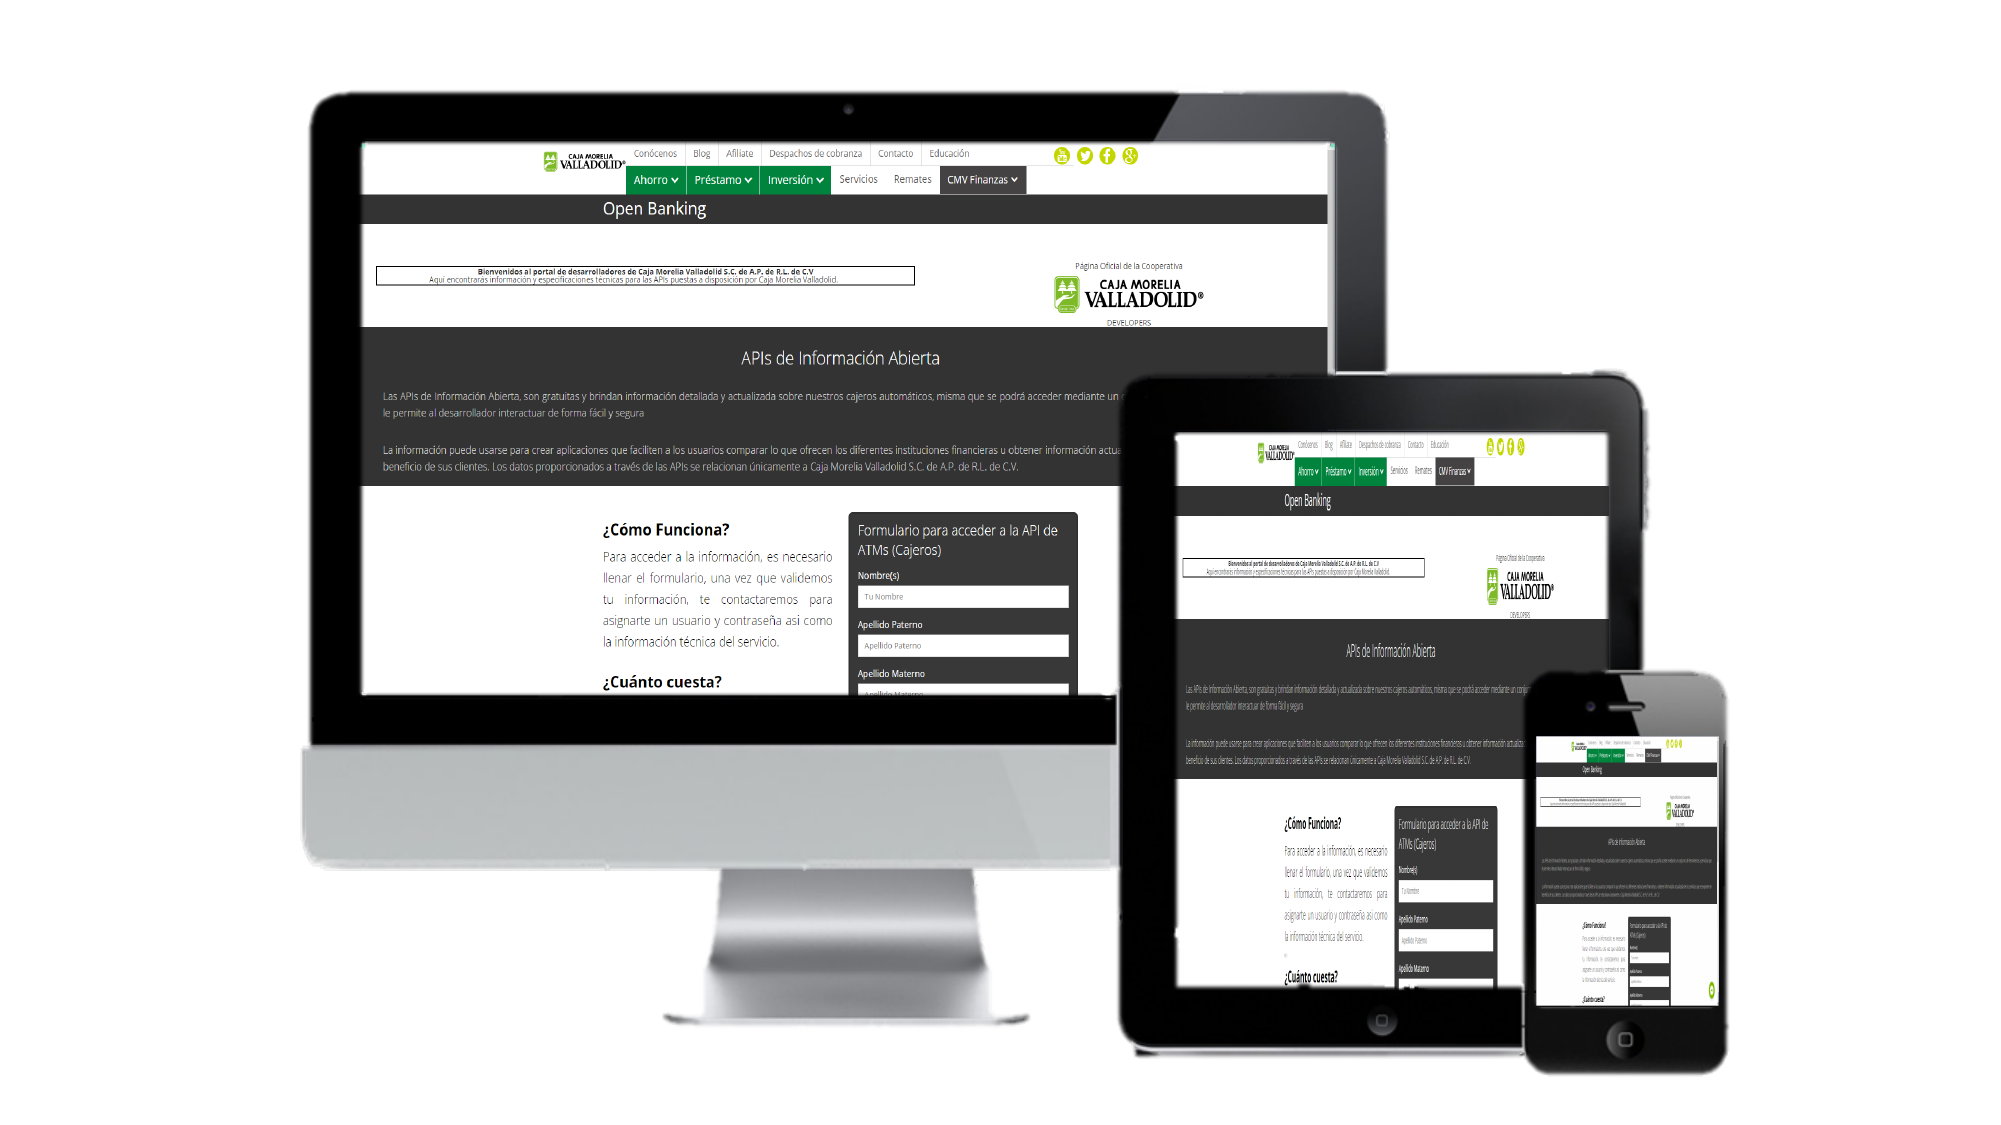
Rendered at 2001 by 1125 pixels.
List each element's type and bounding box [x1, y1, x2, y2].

picture [249, 2, 1750, 1125]
